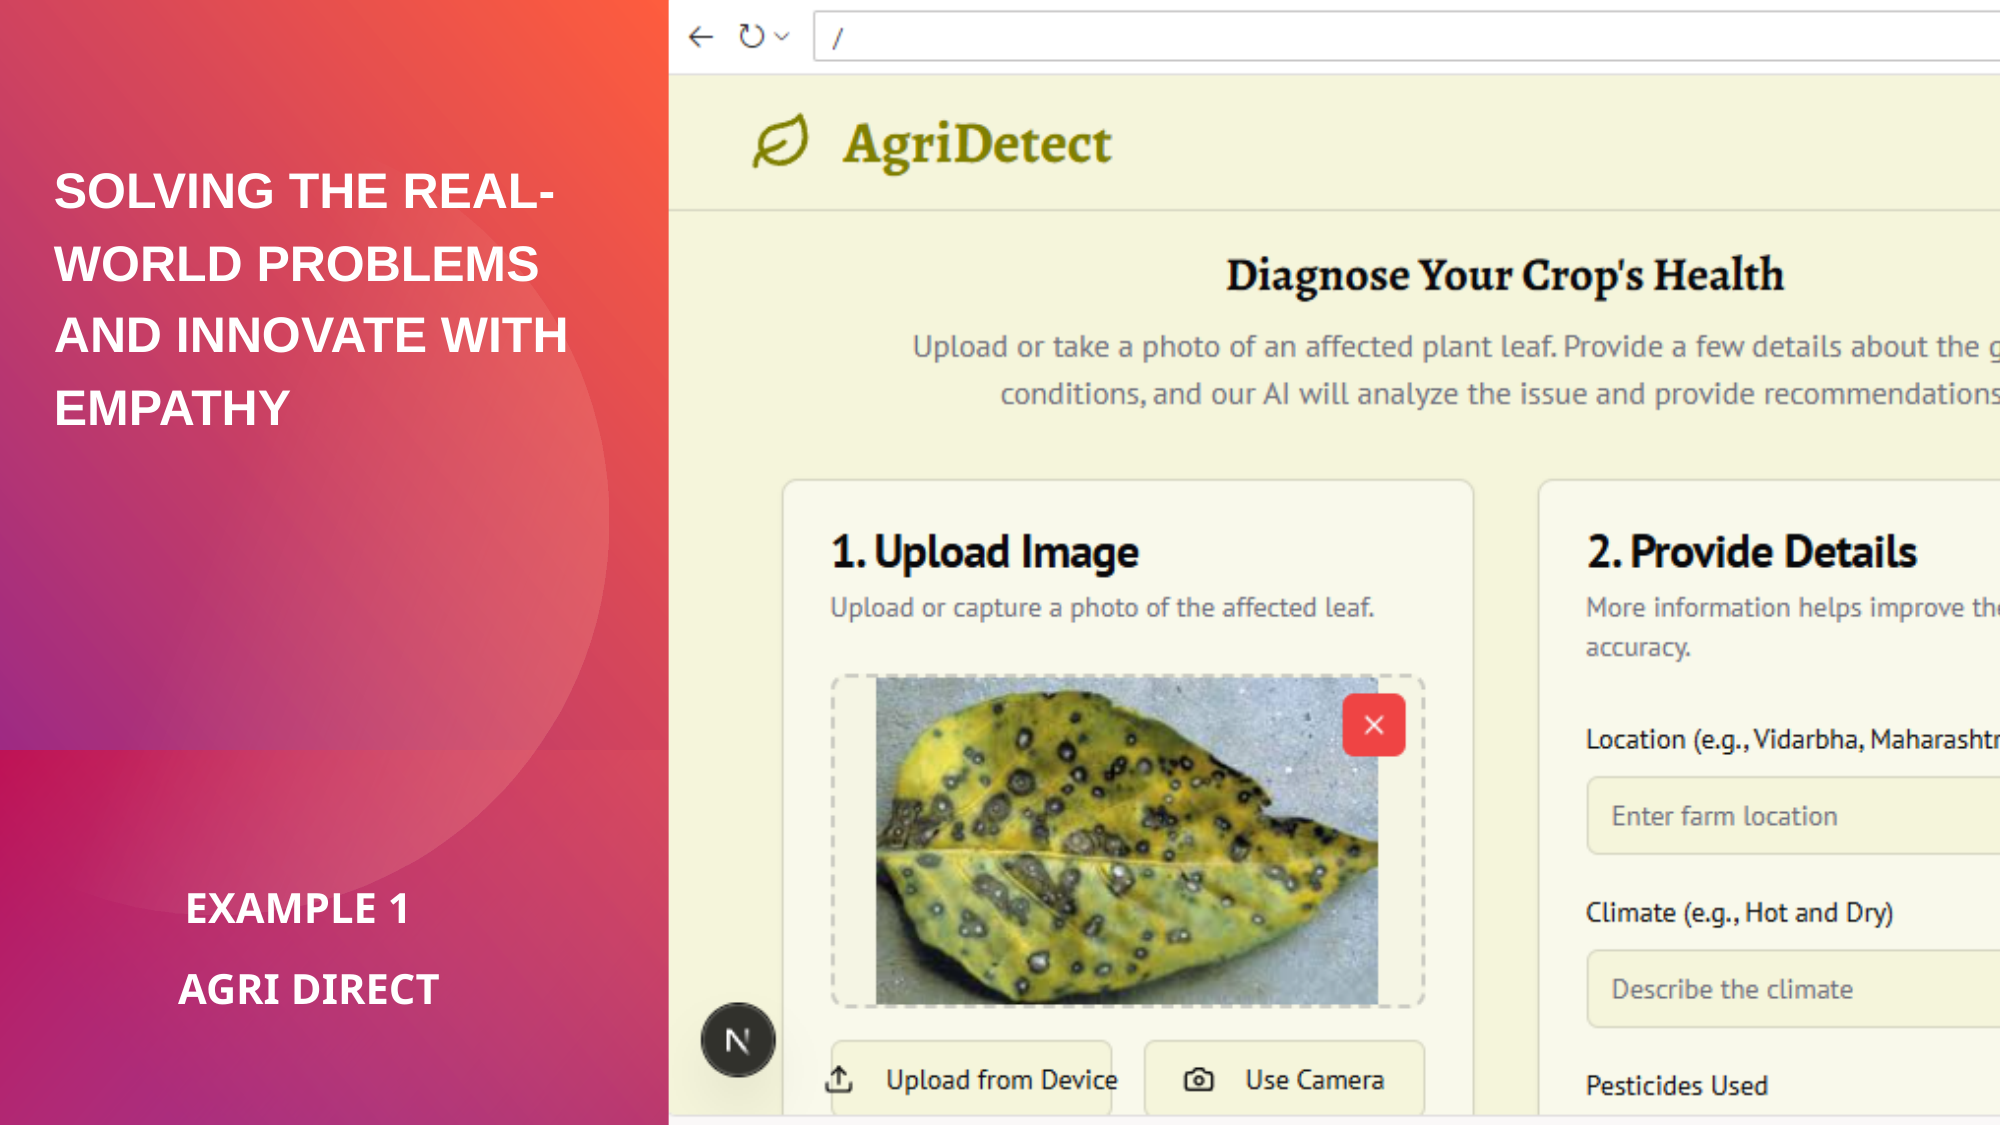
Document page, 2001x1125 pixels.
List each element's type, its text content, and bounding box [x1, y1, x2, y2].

picture [668, 0, 2000, 1125]
subtitle EXAMPLE 1 AGRI DIRECT [37, 820, 581, 1065]
title SOLVING THE REAL-WORLD PROBLEMS AND INNOVATE WITH EMPATHY [38, 139, 613, 638]
